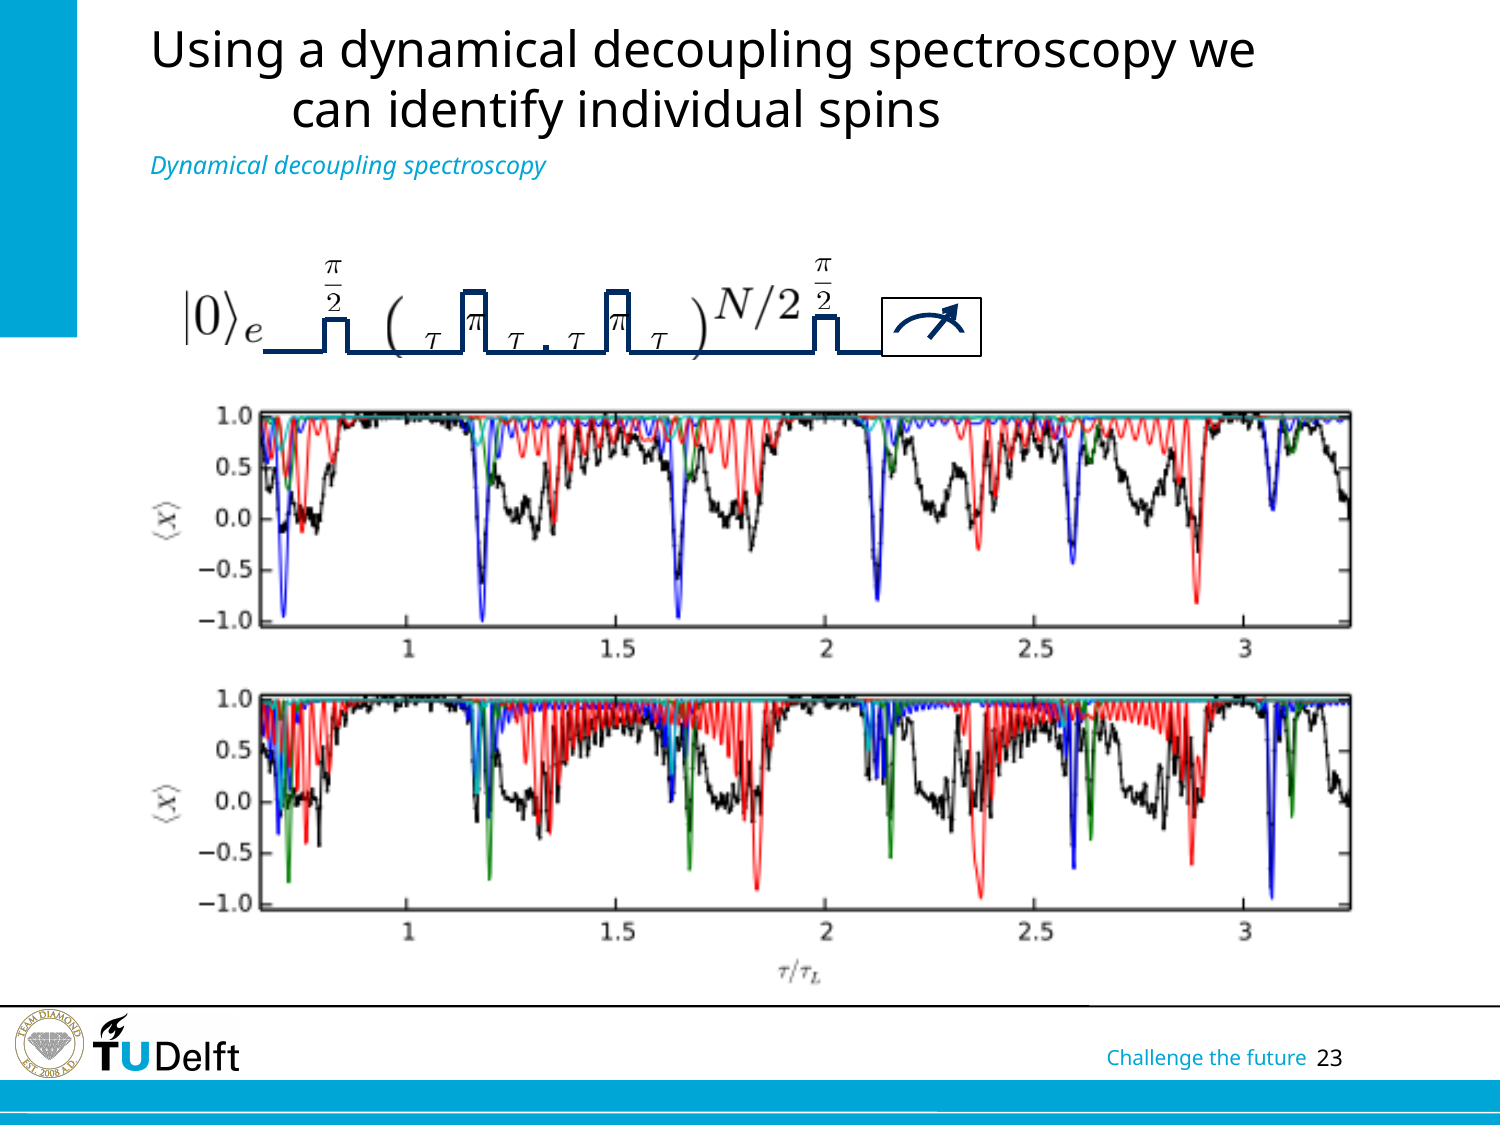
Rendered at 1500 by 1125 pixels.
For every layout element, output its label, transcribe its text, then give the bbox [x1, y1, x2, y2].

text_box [387, 285, 800, 360]
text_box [324, 260, 348, 354]
title Using a dynamical decoupling spectroscopy we can identify individual spins [150, 12, 1325, 138]
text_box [882, 297, 982, 374]
picture [185, 288, 263, 346]
picture [93, 1013, 239, 1071]
list Dynamical decoupling spectroscopy [150, 139, 1328, 180]
picture [15, 1009, 84, 1078]
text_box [814, 258, 838, 352]
picture [132, 385, 1368, 1004]
